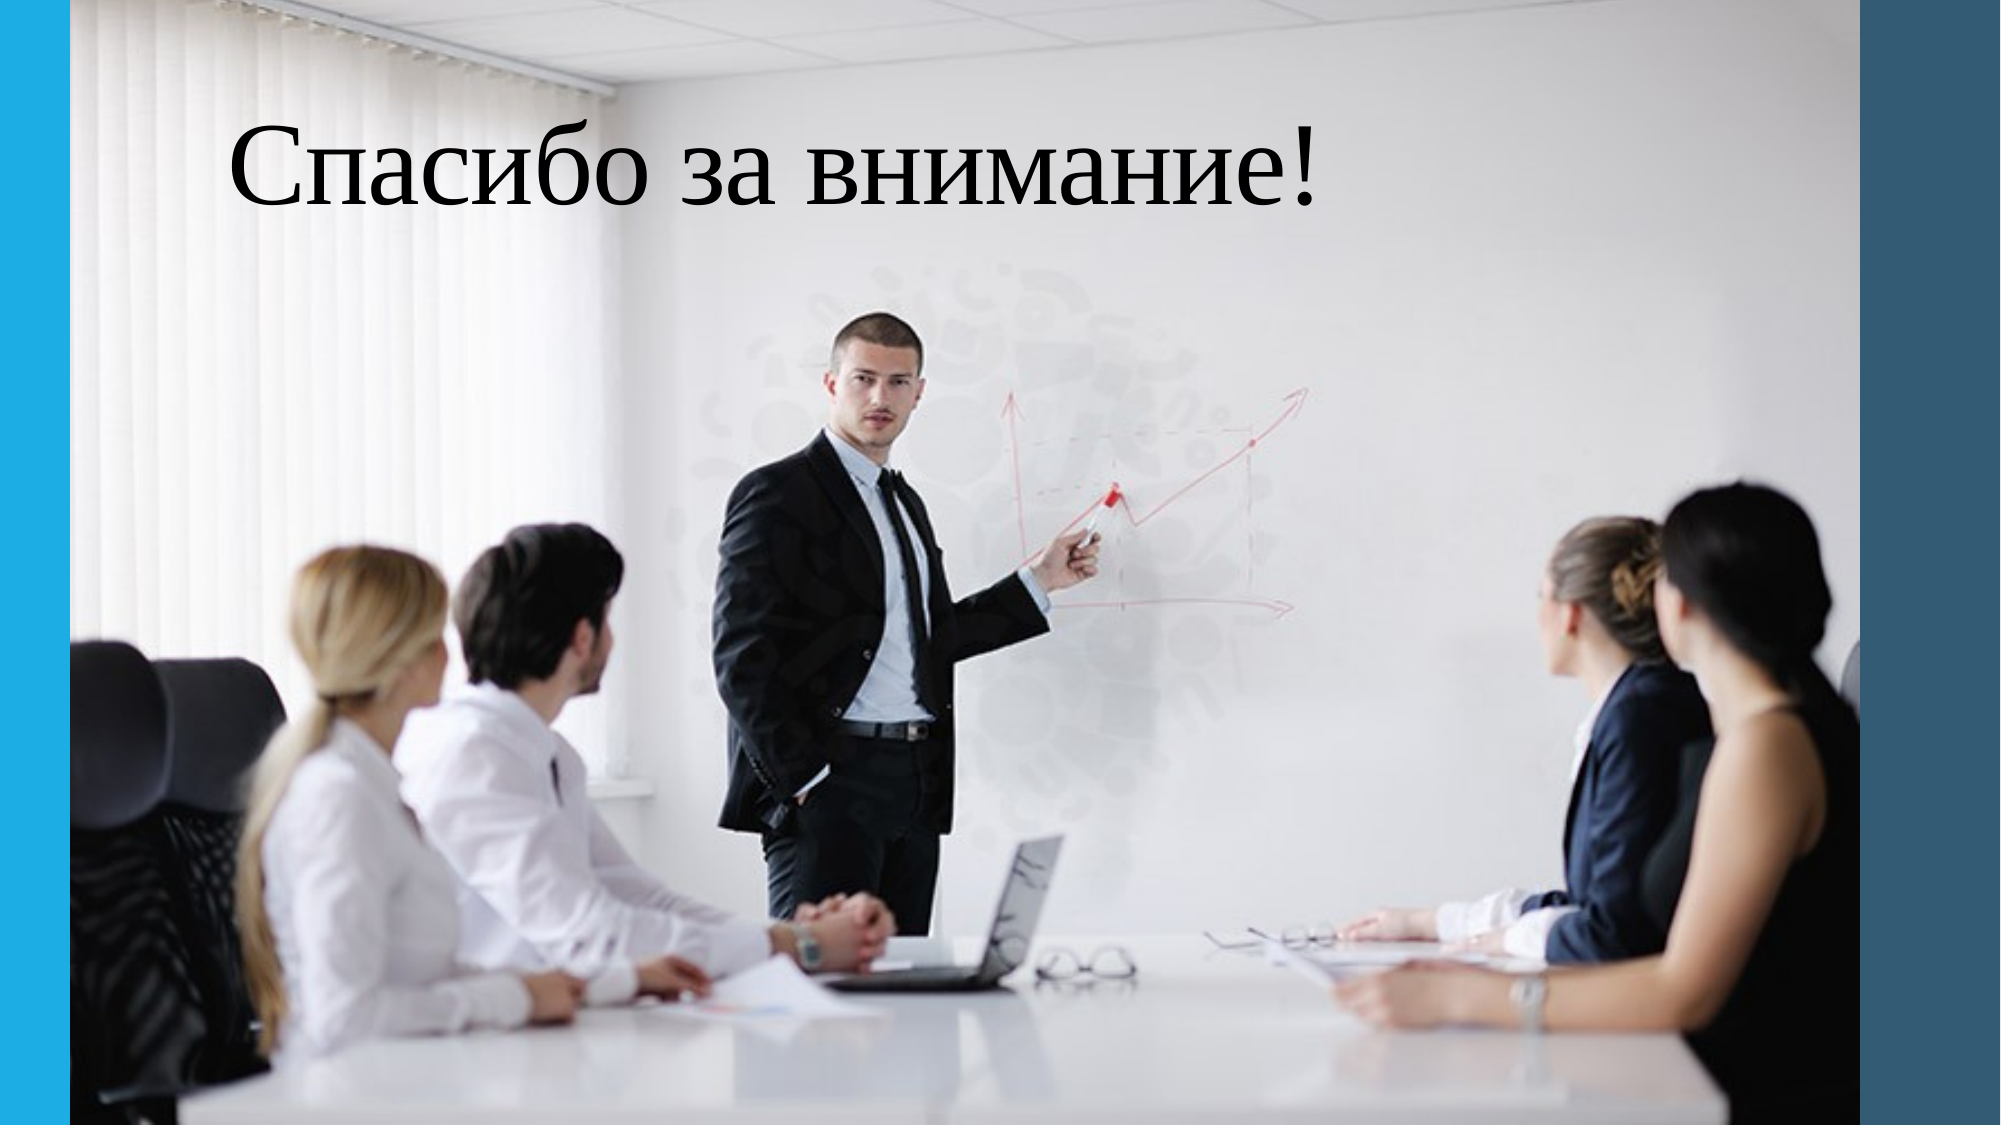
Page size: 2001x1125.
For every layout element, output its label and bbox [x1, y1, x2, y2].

picture [70, 0, 1860, 1125]
